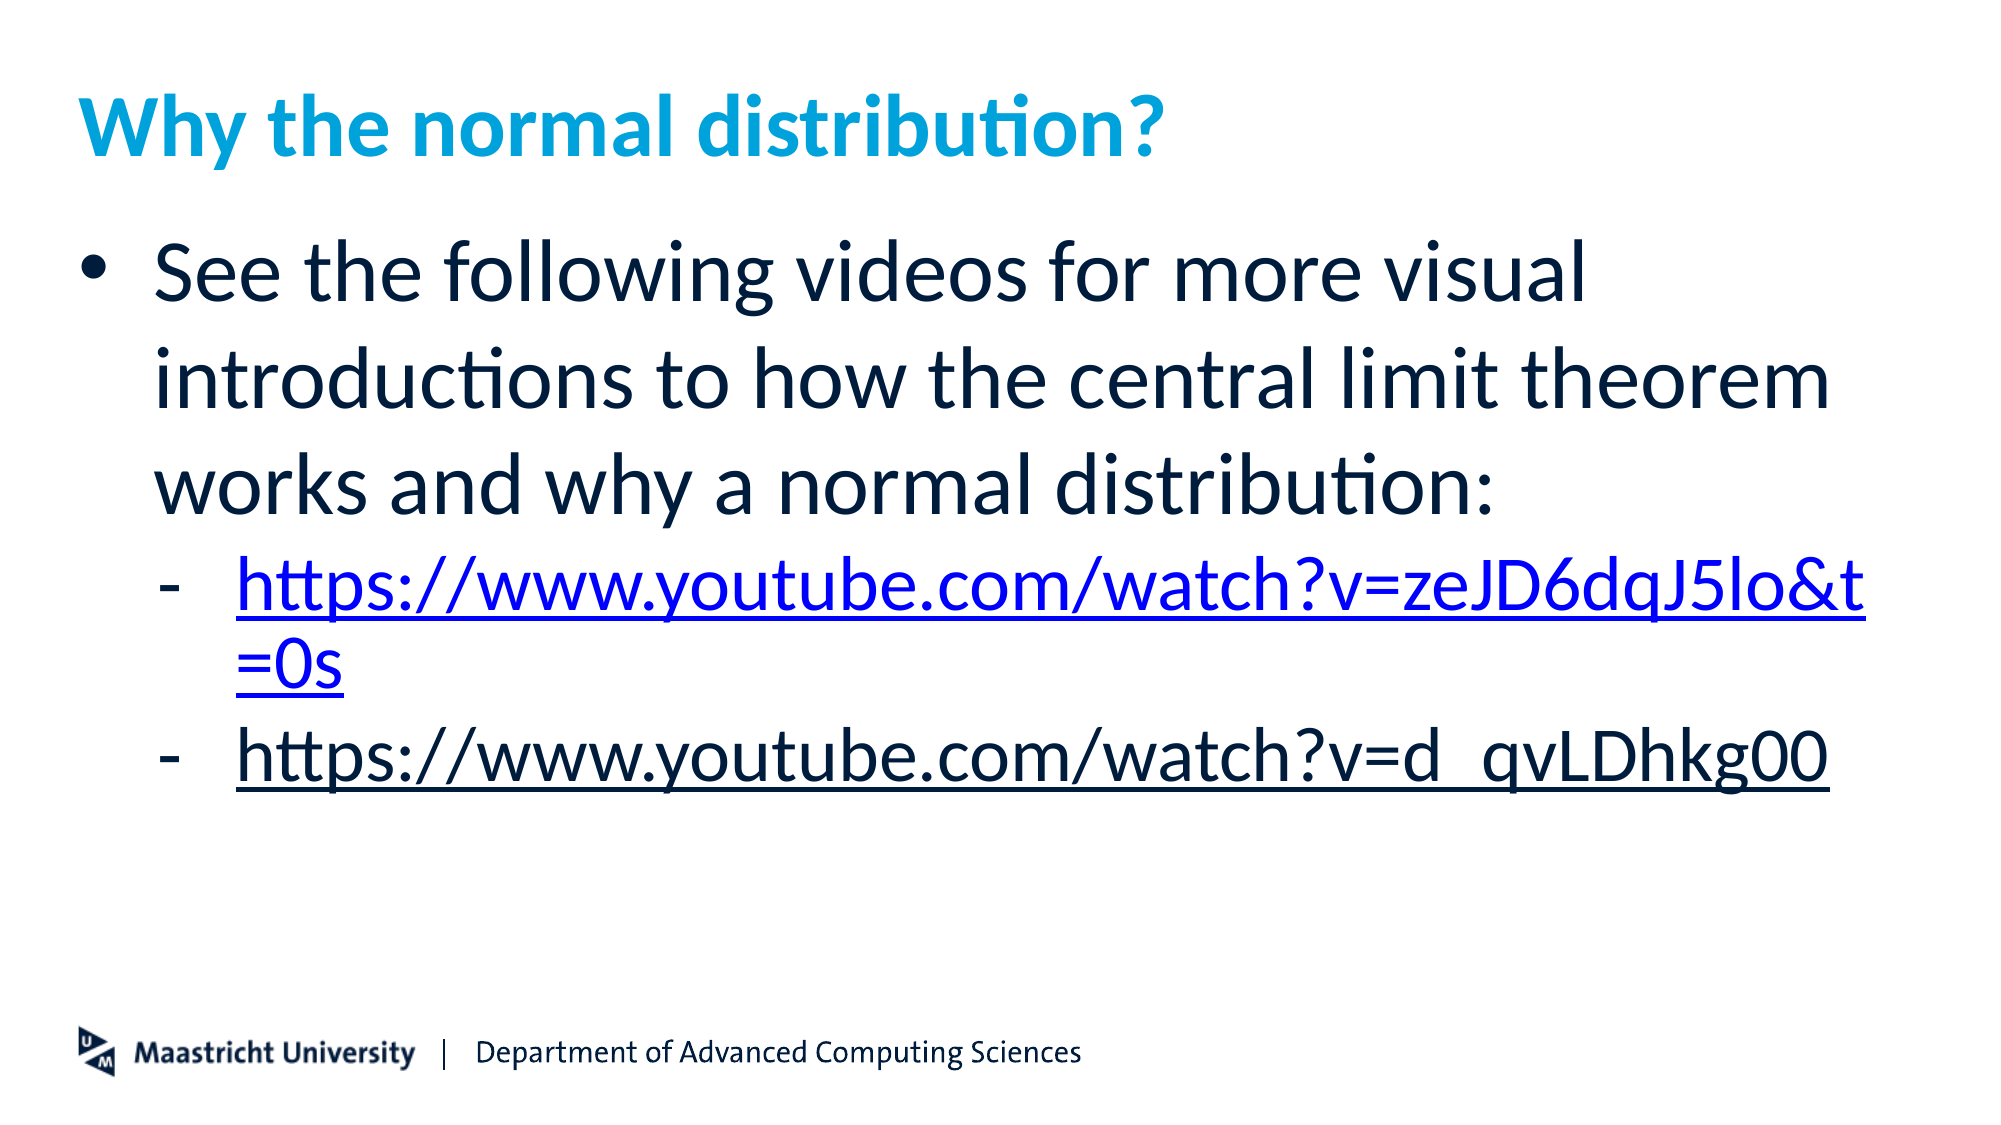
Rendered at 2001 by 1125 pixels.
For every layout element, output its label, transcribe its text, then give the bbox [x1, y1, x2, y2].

list See the following videos for more visual introductions to how the central limit theorem works and why a normal distribution: https://www.youtube.com/watch?v=zeJD6dqJ5lo&t=0s https://www.youtube.com/watch?v=d_qvLDhkg00 [78, 212, 1900, 942]
title Why the normal distribution? [78, 67, 1900, 192]
